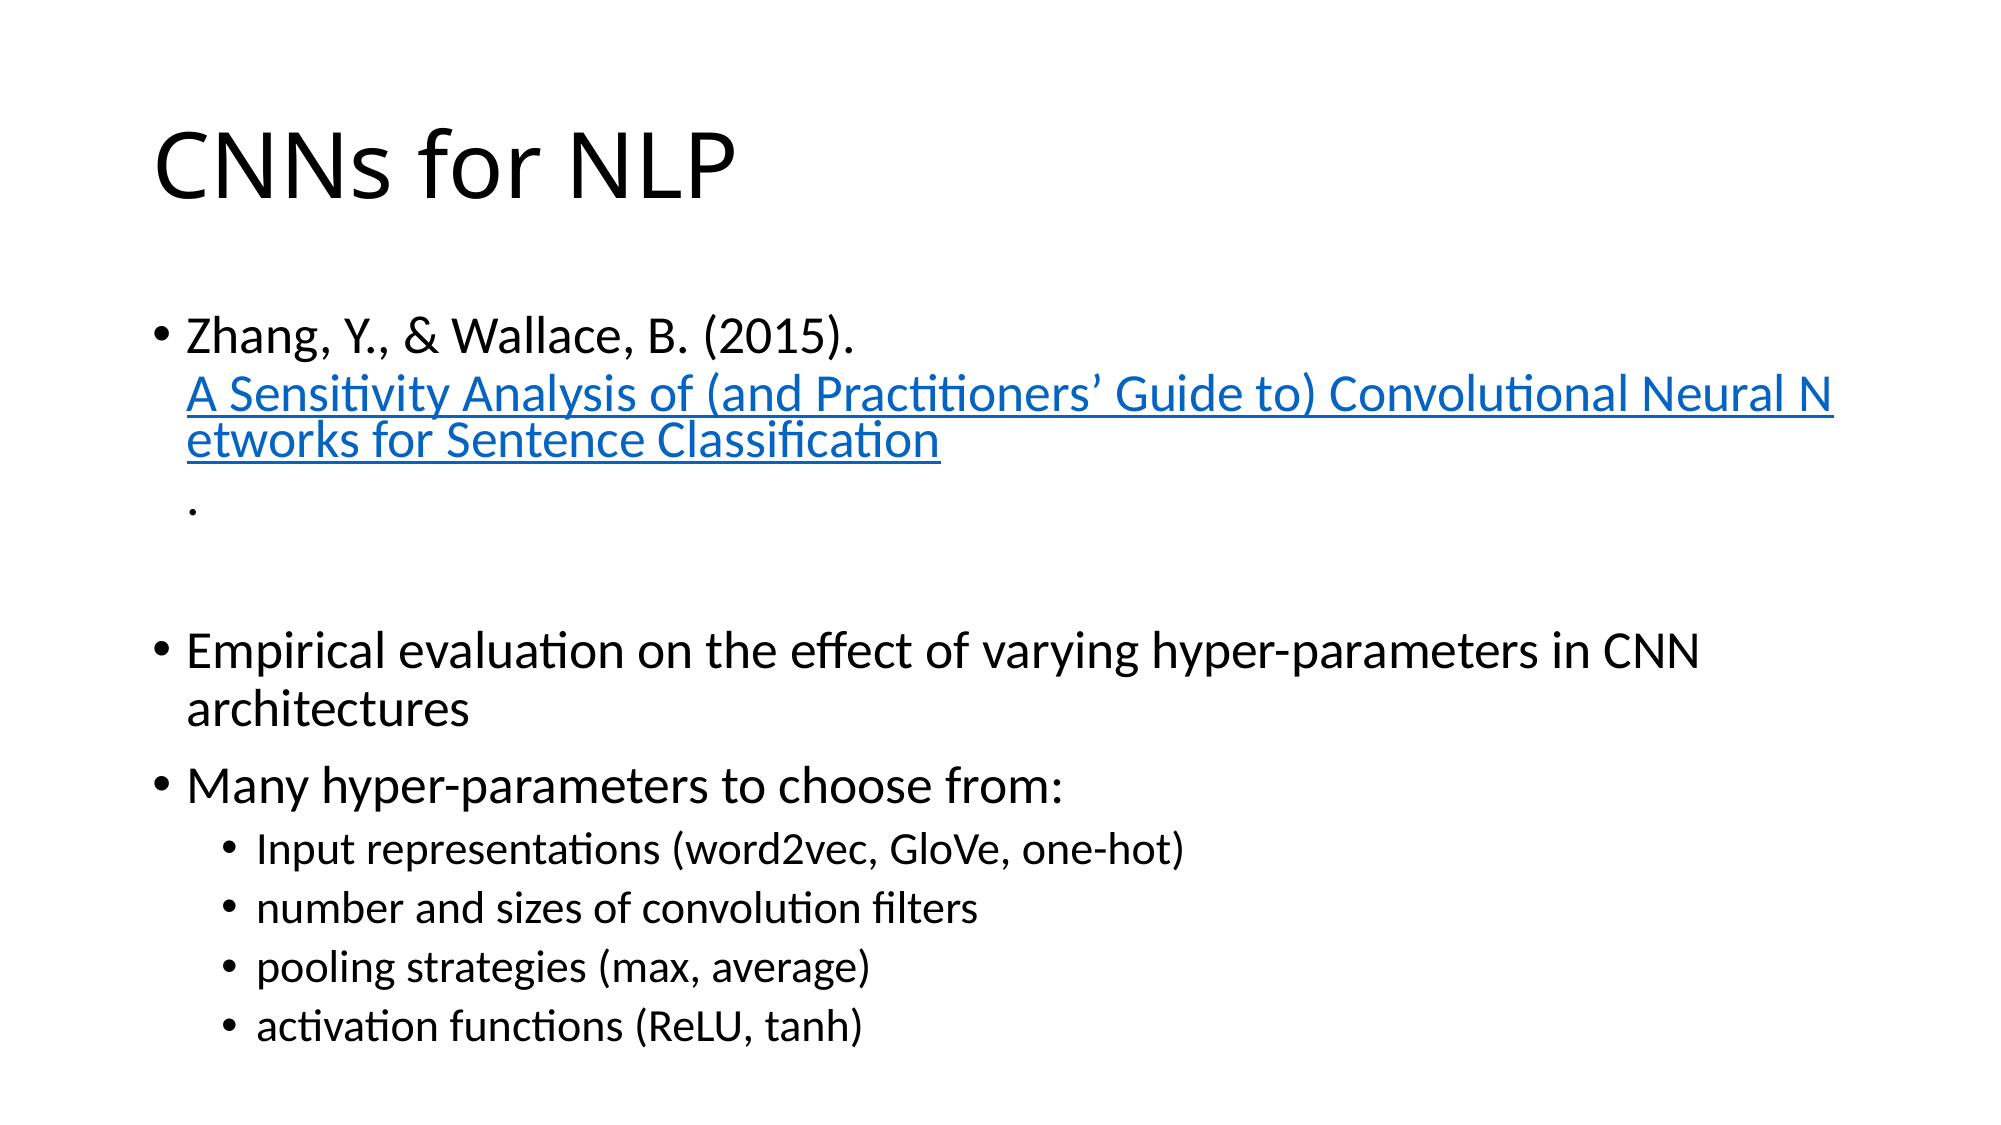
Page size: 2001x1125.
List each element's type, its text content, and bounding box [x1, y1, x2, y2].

list Zhang, Y., & Wallace, B. (2015). A Sensitivity Analysis of (and Practitioners’ Guide to) Convolutional Neural Networks for Sentence Classification. Empirical evaluation on the effect of varying hyper-parameters in CNN architectures Many hyper-parameters to choose from: Input representations (word2vec, GloVe, one-hot) number and sizes of convolution filters pooling strategies (max, average) activation functions (ReLU, tanh) [137, 299, 1863, 1014]
title CNNs for NLP [137, 59, 1863, 278]
